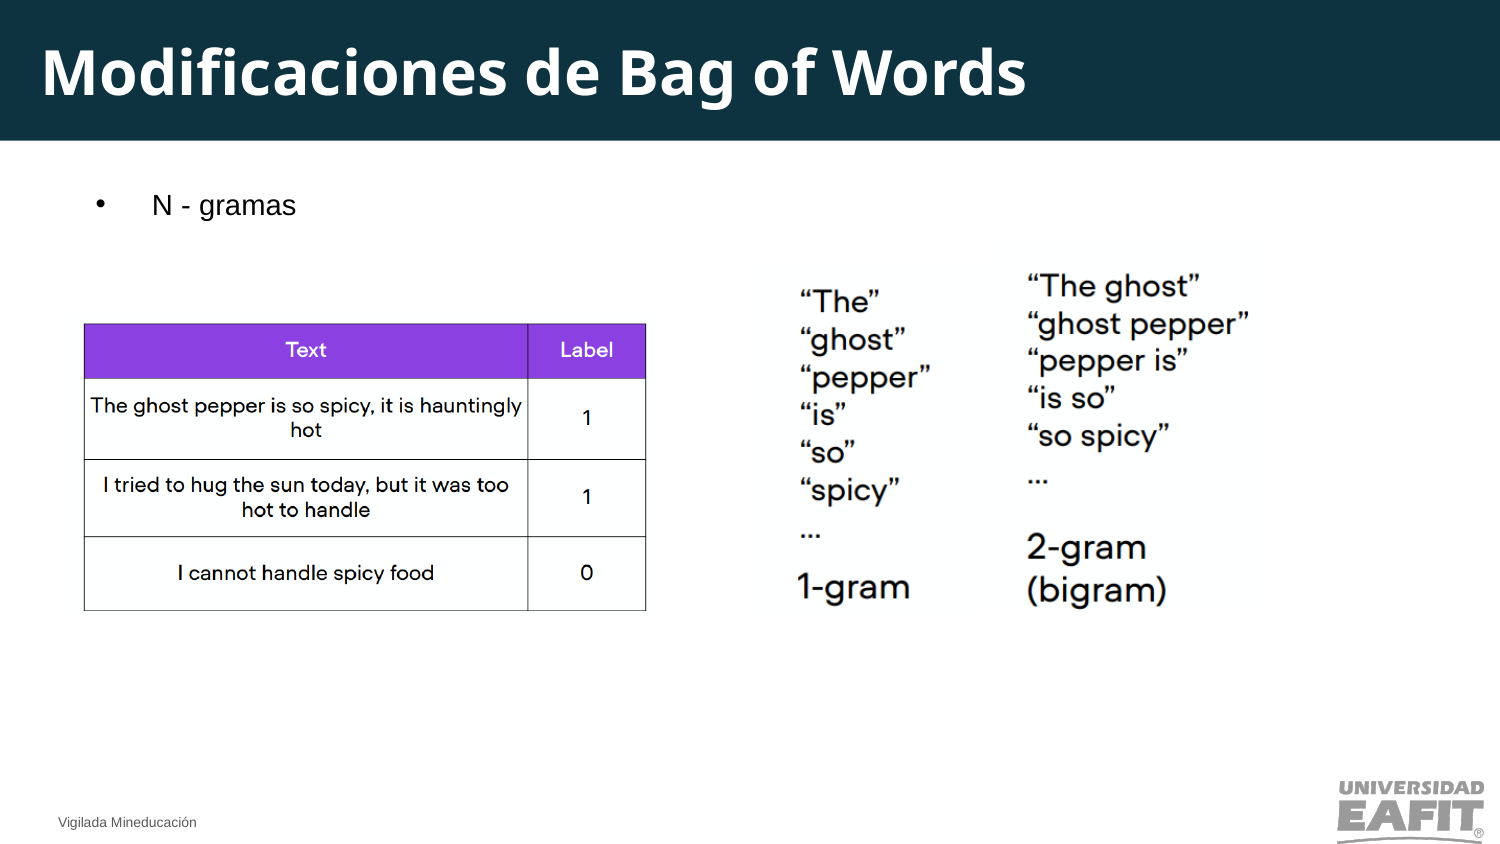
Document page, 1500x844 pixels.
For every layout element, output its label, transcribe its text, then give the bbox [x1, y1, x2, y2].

picture [72, 310, 656, 615]
picture [993, 241, 1270, 611]
text_box Modificaciones de Bag of Words [25, 17, 1255, 166]
picture [749, 261, 988, 613]
picture [1337, 781, 1484, 844]
text_box N - gramas [80, 178, 1298, 229]
